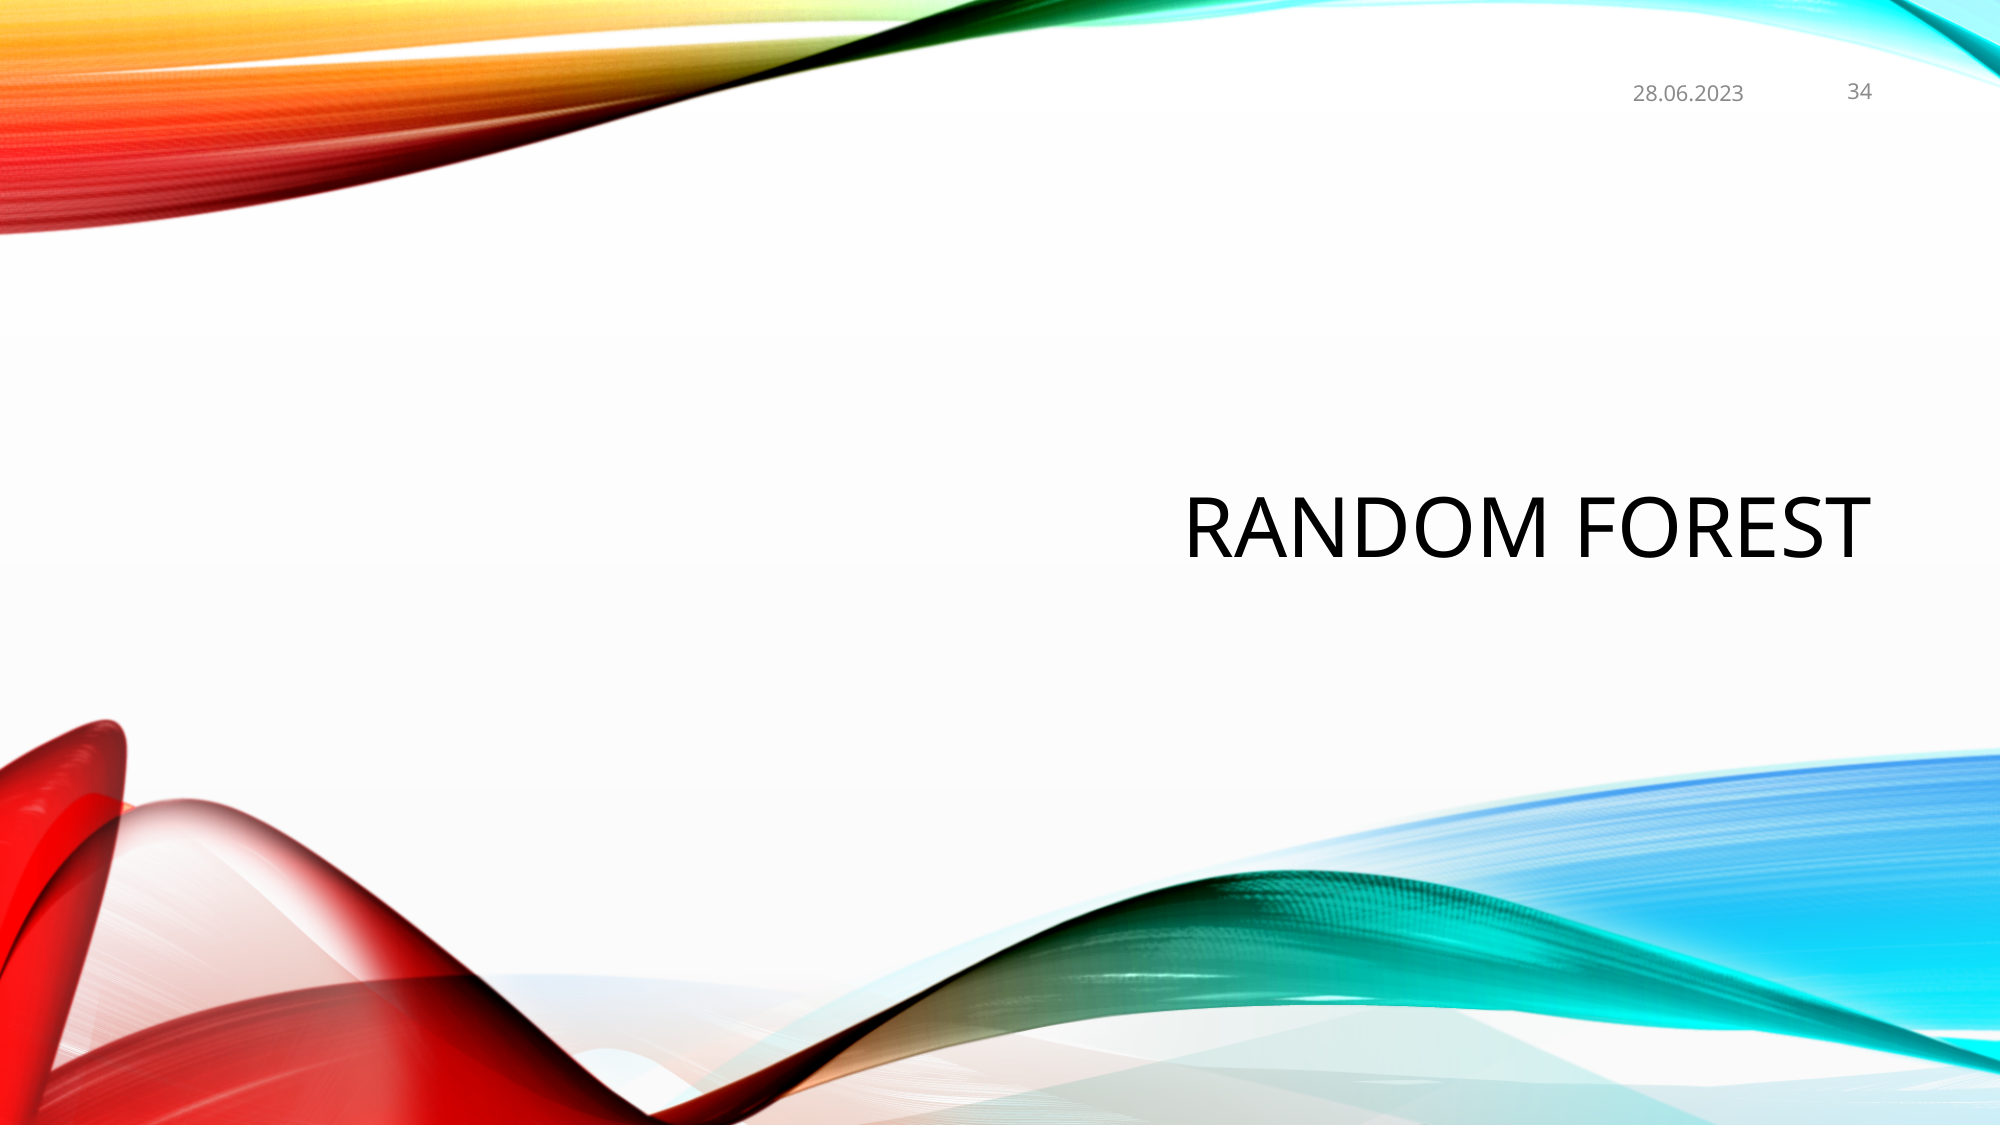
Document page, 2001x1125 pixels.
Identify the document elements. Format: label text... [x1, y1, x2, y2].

slide_number 34 [1781, 62, 1888, 123]
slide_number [1281, 62, 1760, 123]
title Random forest [112, 123, 1888, 584]
picture [0, 717, 2000, 1125]
picture [0, 0, 2000, 237]
